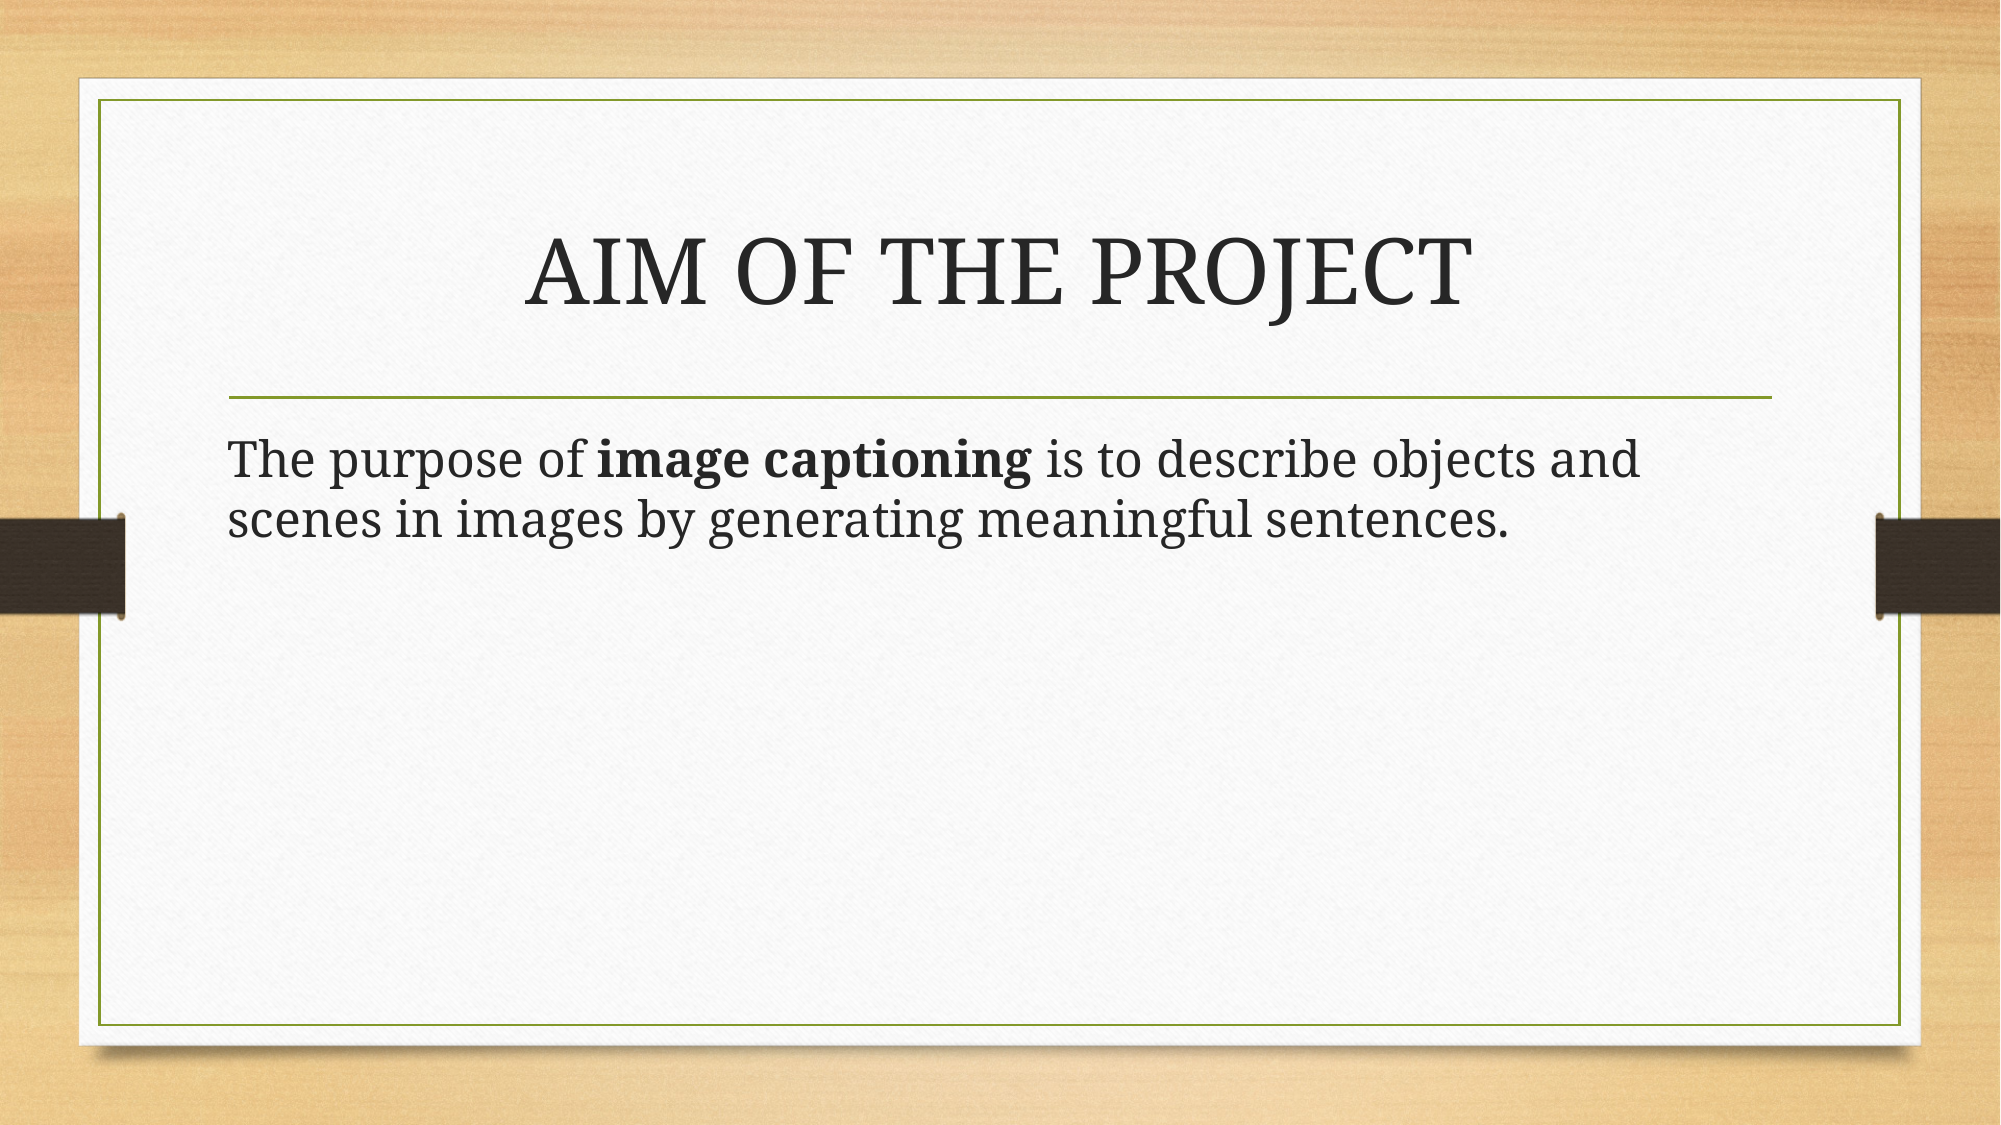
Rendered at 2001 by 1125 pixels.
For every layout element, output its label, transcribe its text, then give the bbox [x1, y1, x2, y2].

picture [0, 0, 2001, 1125]
list The purpose of image captioning is to describe objects and scenes in images by generating meaningful sentences. [212, 419, 1788, 964]
title AIM OF THE PROJECT [212, 161, 1788, 375]
